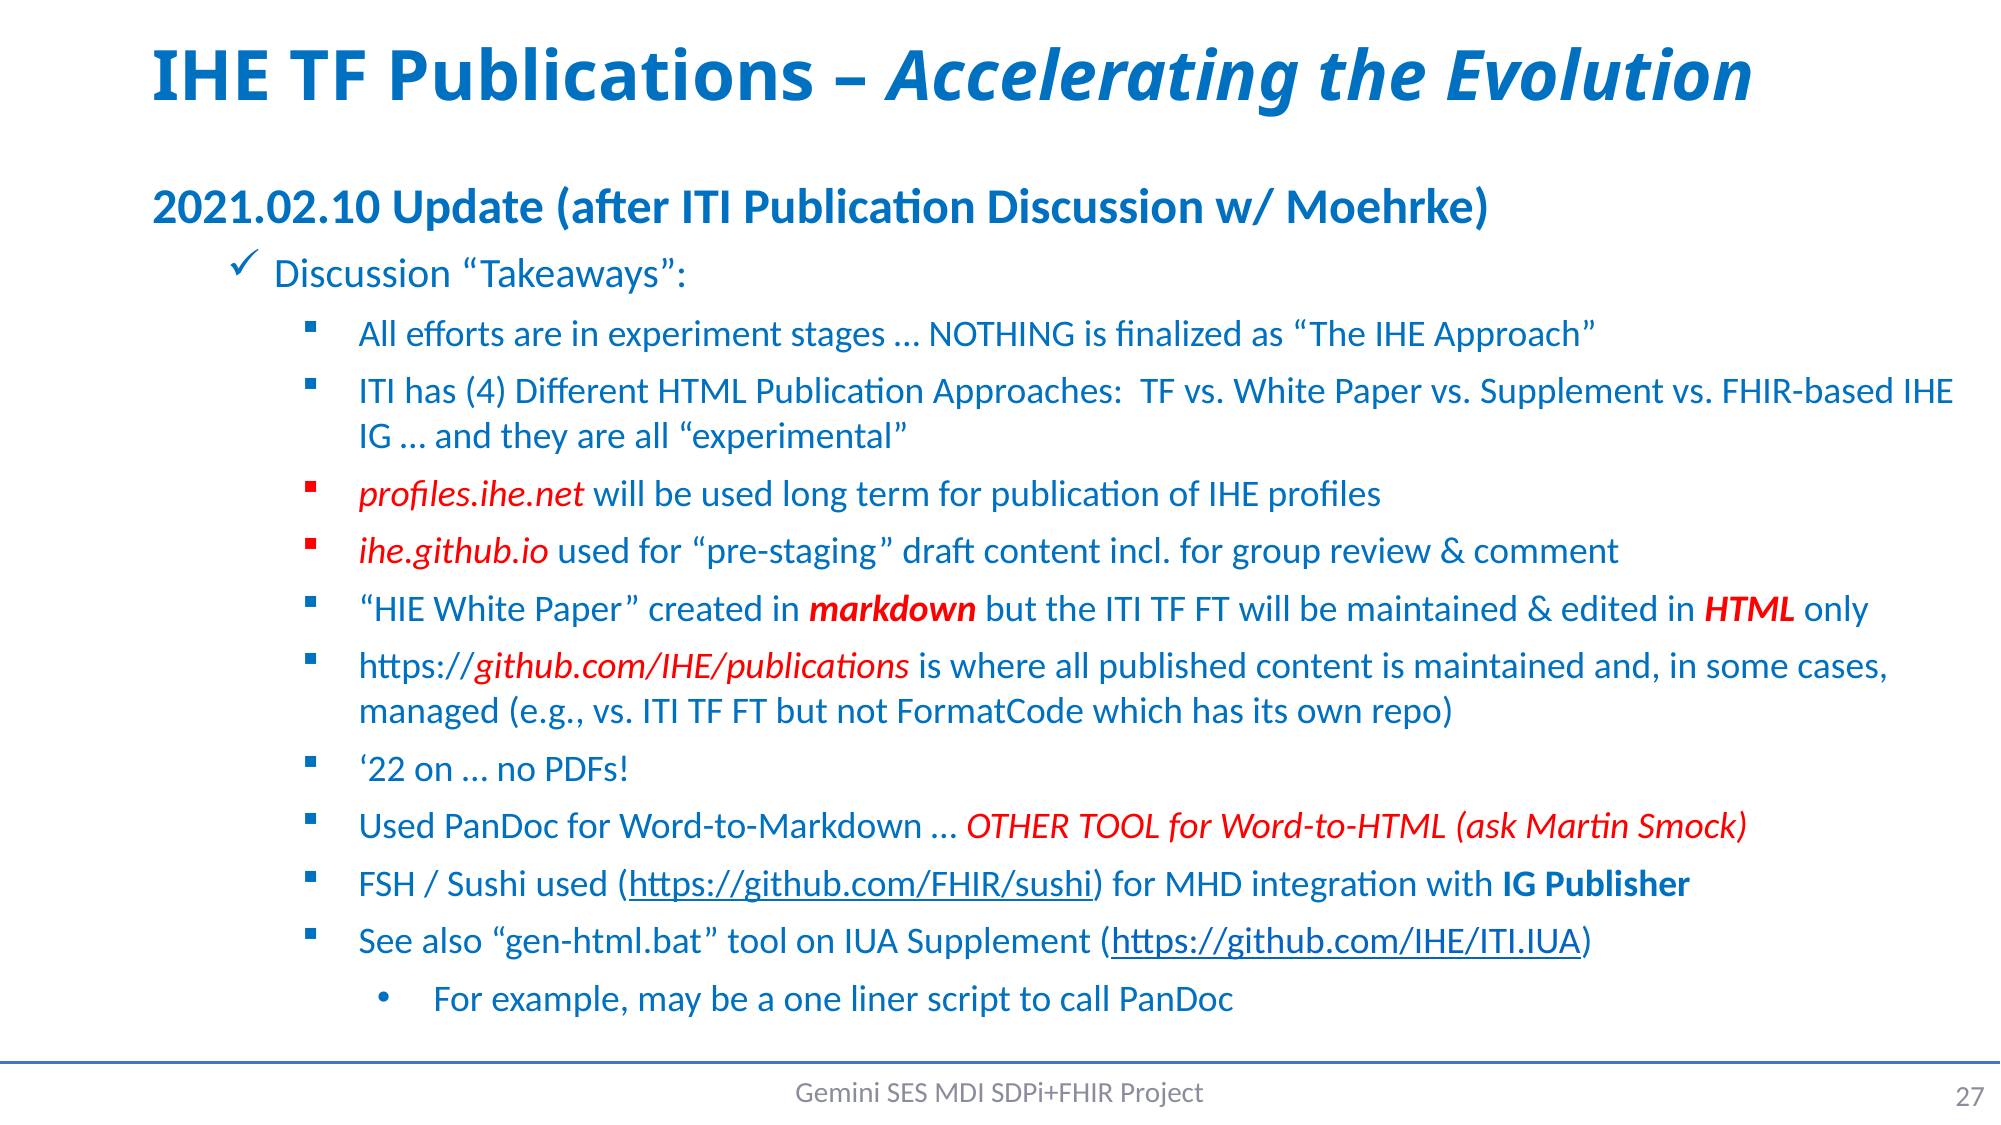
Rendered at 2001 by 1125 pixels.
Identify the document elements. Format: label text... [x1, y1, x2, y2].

footer Gemini SES MDI SDPi+FHIR Project [548, 1056, 1451, 1125]
title IHE TF Publications – Accelerating the Evolution [137, 12, 2000, 145]
text_box 2021.02.10 Update (after ITI Publication Discussion w/ Moehrke) Discussion “Takeaways”: All efforts are in experiment stages … NOTHING is finalized as “The IHE Approach” ITI has (4) Different HTML Publication Approaches: TF vs. White Paper vs. Supplement vs. FHIR-based IHE IG … and they are all “experimental” profiles.ihe.net will be used long term for publication of IHE profiles ihe.github.io used for “pre-staging” draft content incl. for group review & comment “HIE White Paper” created in markdown but the ITI TF FT will be maintained & edited in HTML only https://github.com/IHE/publications is where all published content is maintained and, in some cases, managed (e.g., vs. ITI TF FT but not FormatCode which has its own repo) ‘22 on … no PDFs! Used PanDoc for Word-to-Markdown … OTHER TOOL for Word-to-HTML (ask Martin Smock) FSH / Sushi used (https://github.com/FHIR/sushi) for MHD integration with IG Publisher See also “gen-html.bat” tool on IUA Supplement (https://github.com/IHE/ITI.IUA) For example, may be a one liner script to call PanDoc [137, 166, 2000, 1027]
slide_number 27 [1810, 1064, 2000, 1125]
